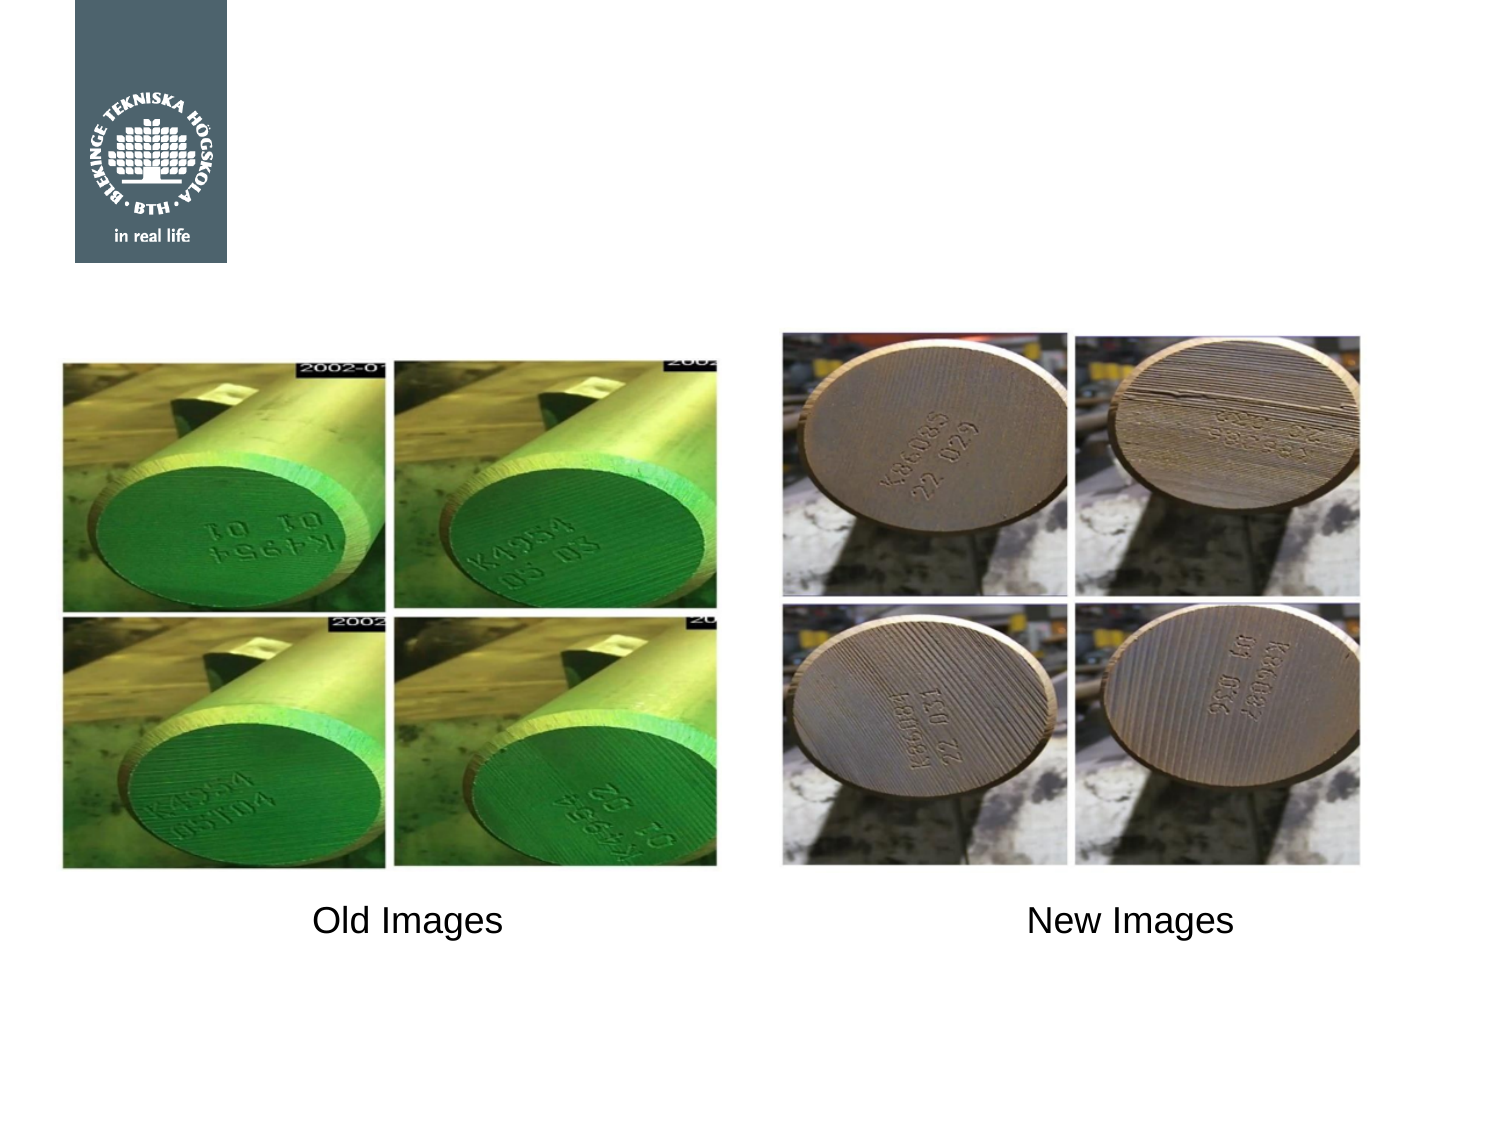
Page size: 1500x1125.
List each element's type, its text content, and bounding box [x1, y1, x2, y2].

picture [777, 326, 1369, 873]
picture [56, 358, 722, 872]
subtitle Old Images New Images [75, 896, 1425, 942]
picture [75, 0, 227, 263]
